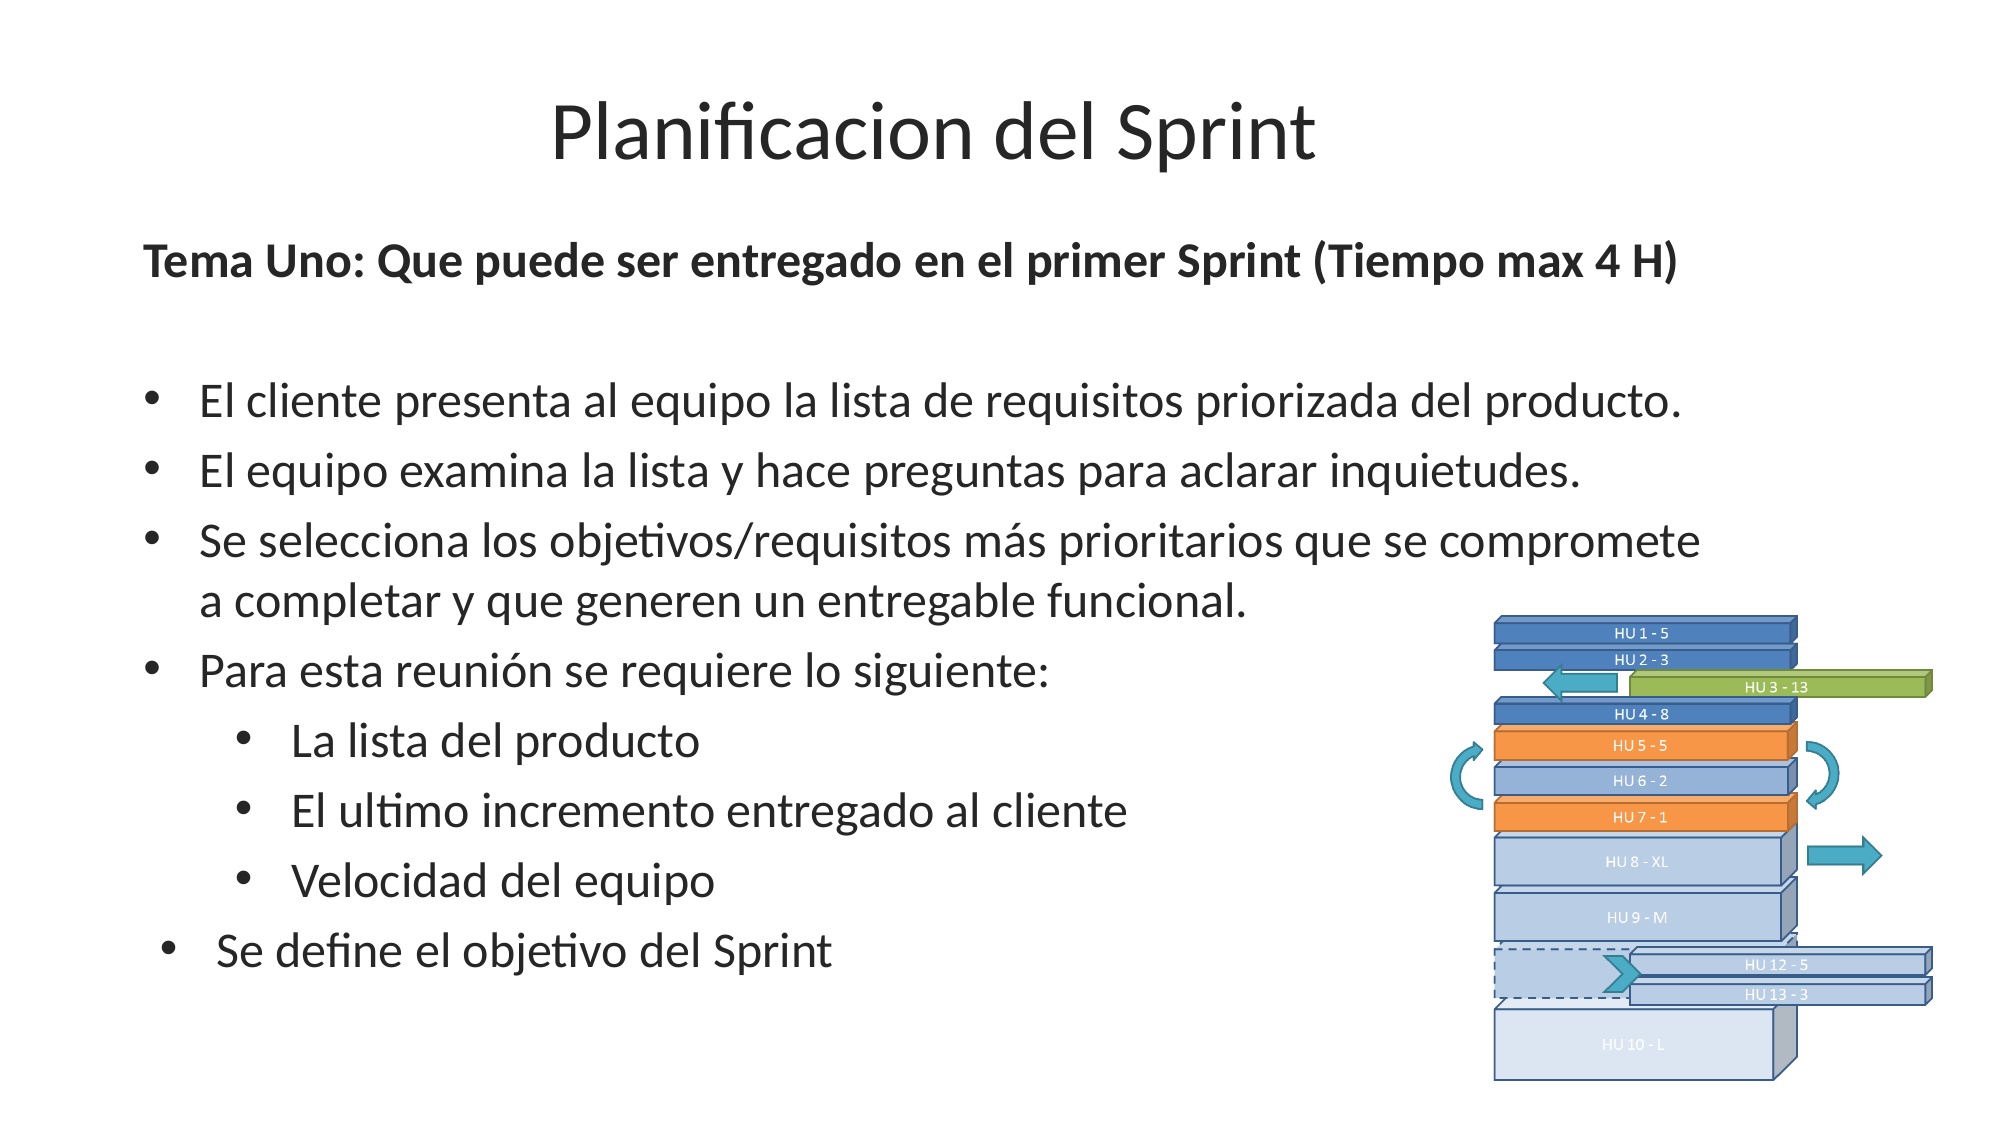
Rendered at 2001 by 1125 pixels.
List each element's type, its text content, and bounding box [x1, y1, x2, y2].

text_box Planificacion del Sprint [55, 32, 1813, 220]
picture [1437, 608, 1947, 1089]
text_box Tema Uno: Que puede ser entregado en el primer Sprint (Tiempo max 4 H) El cliente presenta al equipo la lista de requisitos priorizada del producto. El equipo examina la lista y hace preguntas para aclarar inquietudes. Se selecciona los objetivos/requisitos más prioritarios que se compromete a completar y que generen un entregable funcional. Para esta reunión se requiere lo siguiente: La lista del producto El ultimo incremento entregado al cliente Velocidad del equipo Se define el objetivo del Sprint [128, 219, 1749, 997]
